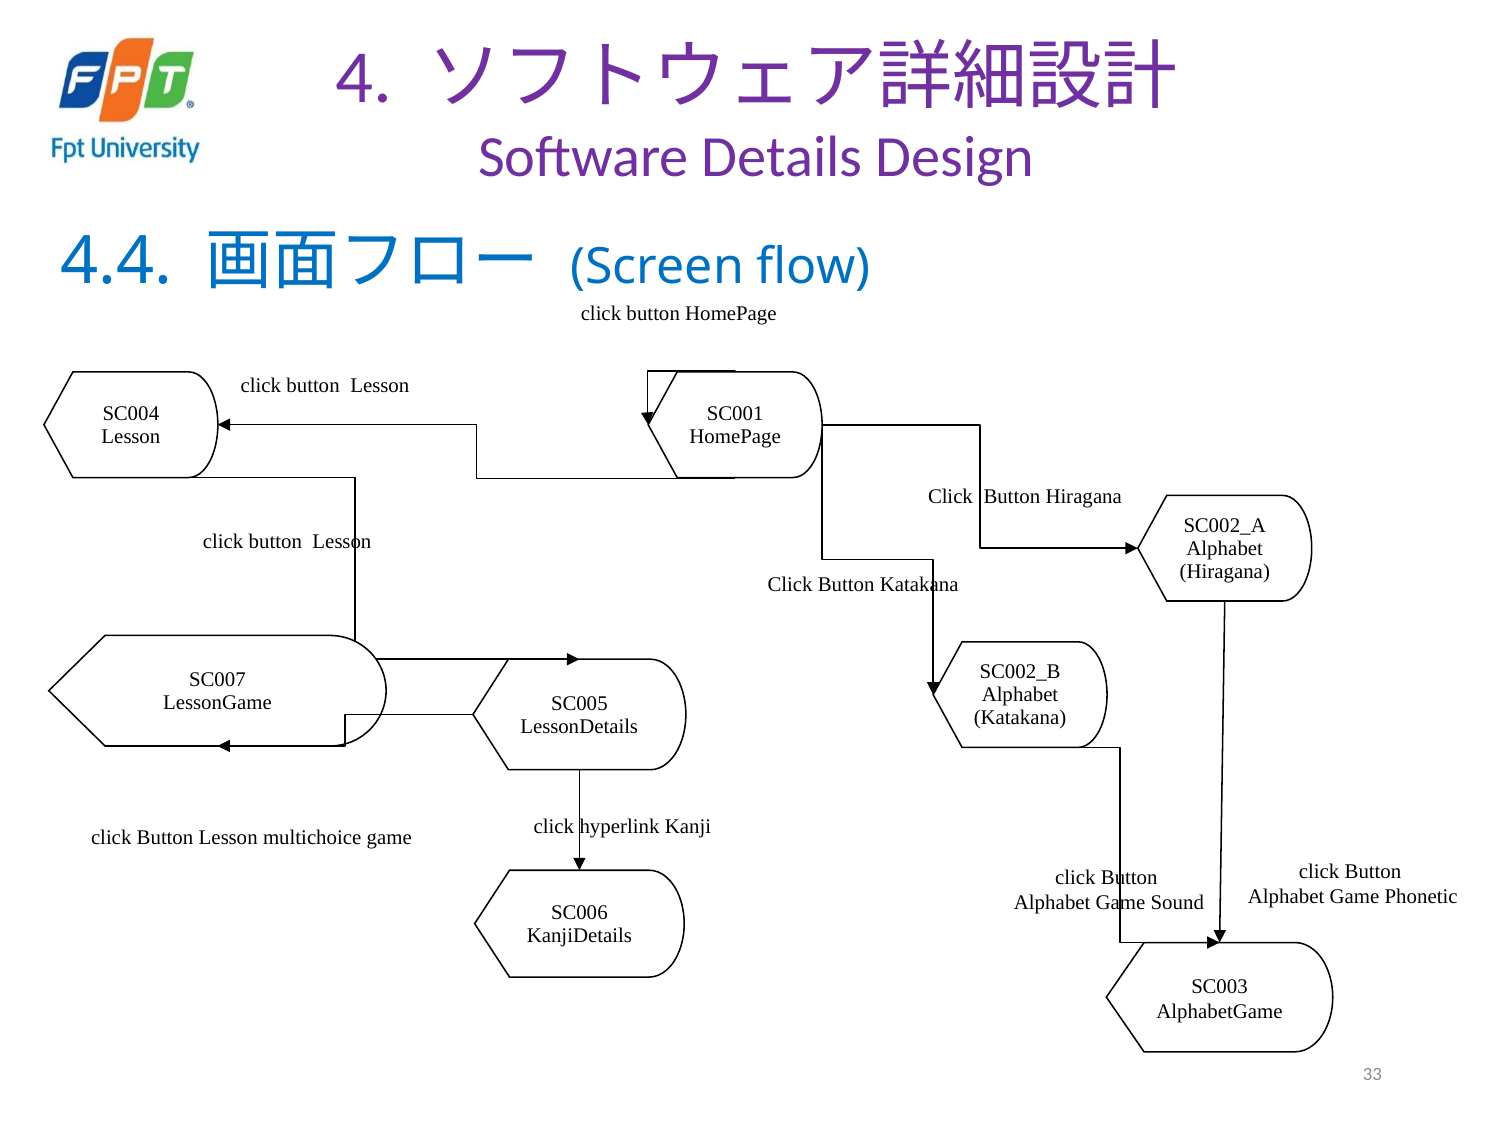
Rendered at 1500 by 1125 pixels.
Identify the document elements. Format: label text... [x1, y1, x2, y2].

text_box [43, 292, 1469, 1052]
text_box 4. ソフトウェア詳細設計 Software Details Design [210, 20, 1303, 196]
slide_number 33 [1059, 1052, 1397, 1103]
picture [2, 0, 248, 191]
text_box 4.4. 画面フロー (Screen flow) [45, 191, 1303, 292]
